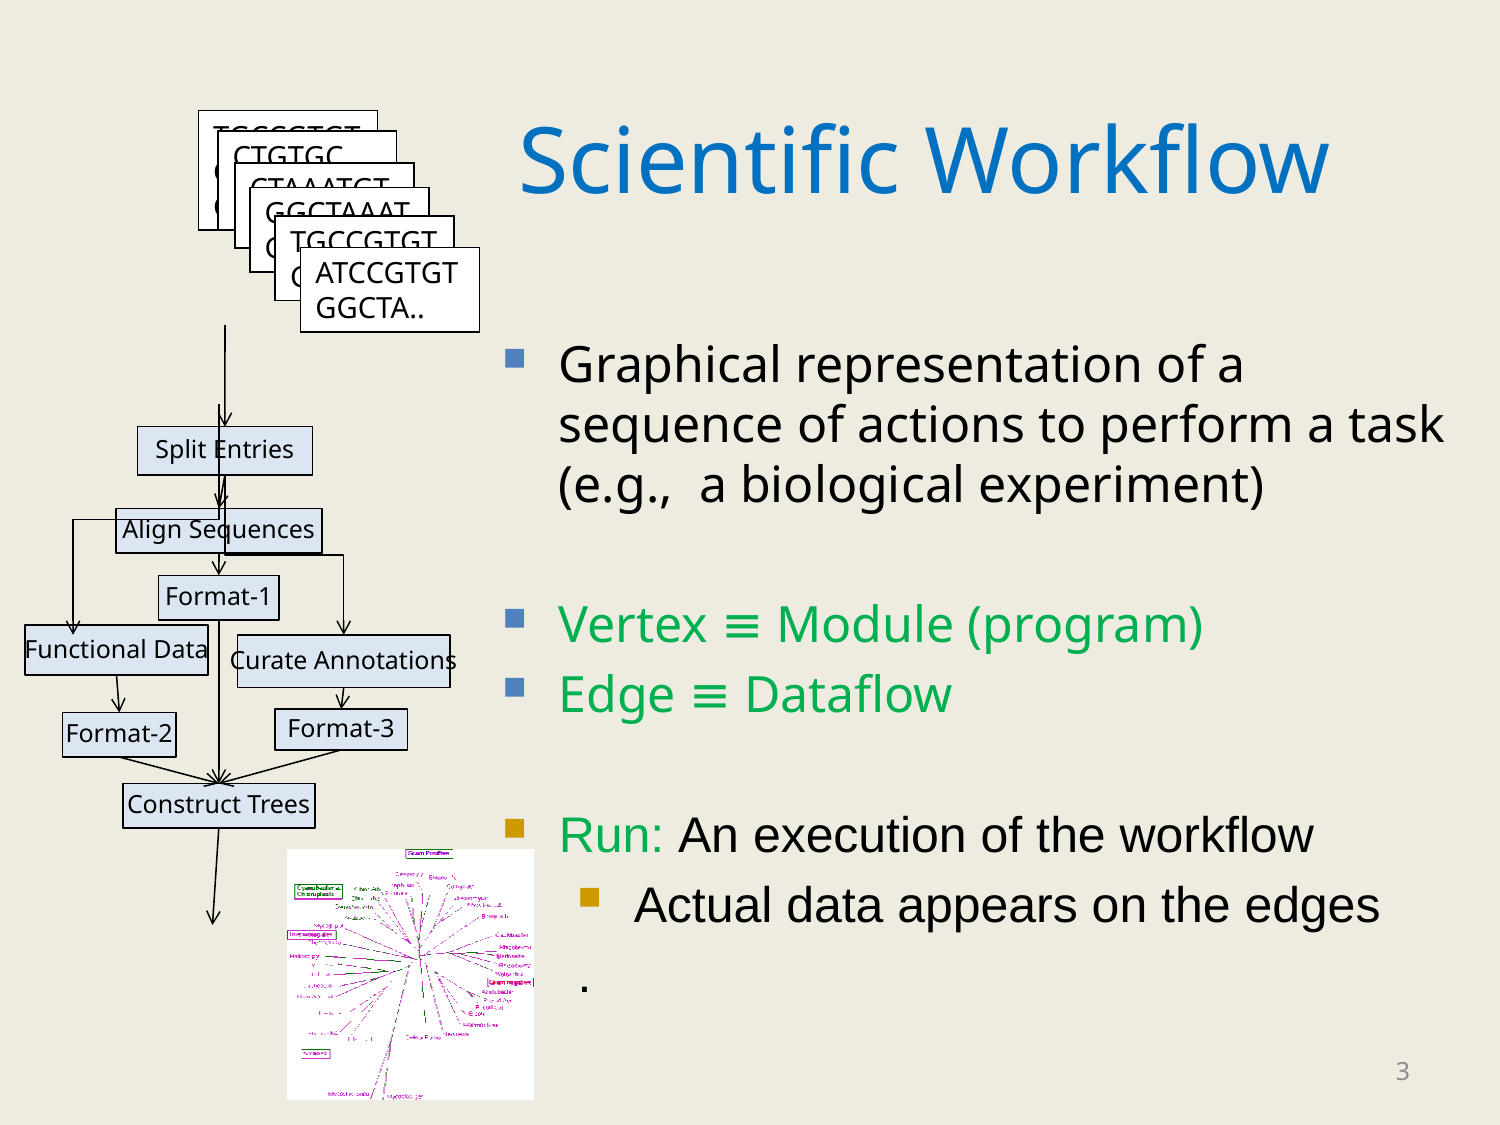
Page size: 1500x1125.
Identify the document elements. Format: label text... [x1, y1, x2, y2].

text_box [24, 324, 451, 926]
picture [287, 849, 534, 1101]
slide_number 3 [1074, 1042, 1425, 1103]
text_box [198, 110, 481, 388]
text_box Graphical representation of a sequence of actions to perform a task (e.g., a biological experiment) Vertex ≡ Module (program) Edge ≡ Dataflow Run: An execution of the workflow Actual data appears on the edges . [487, 324, 1475, 1025]
title Scientific Workflow [249, 63, 1500, 250]
